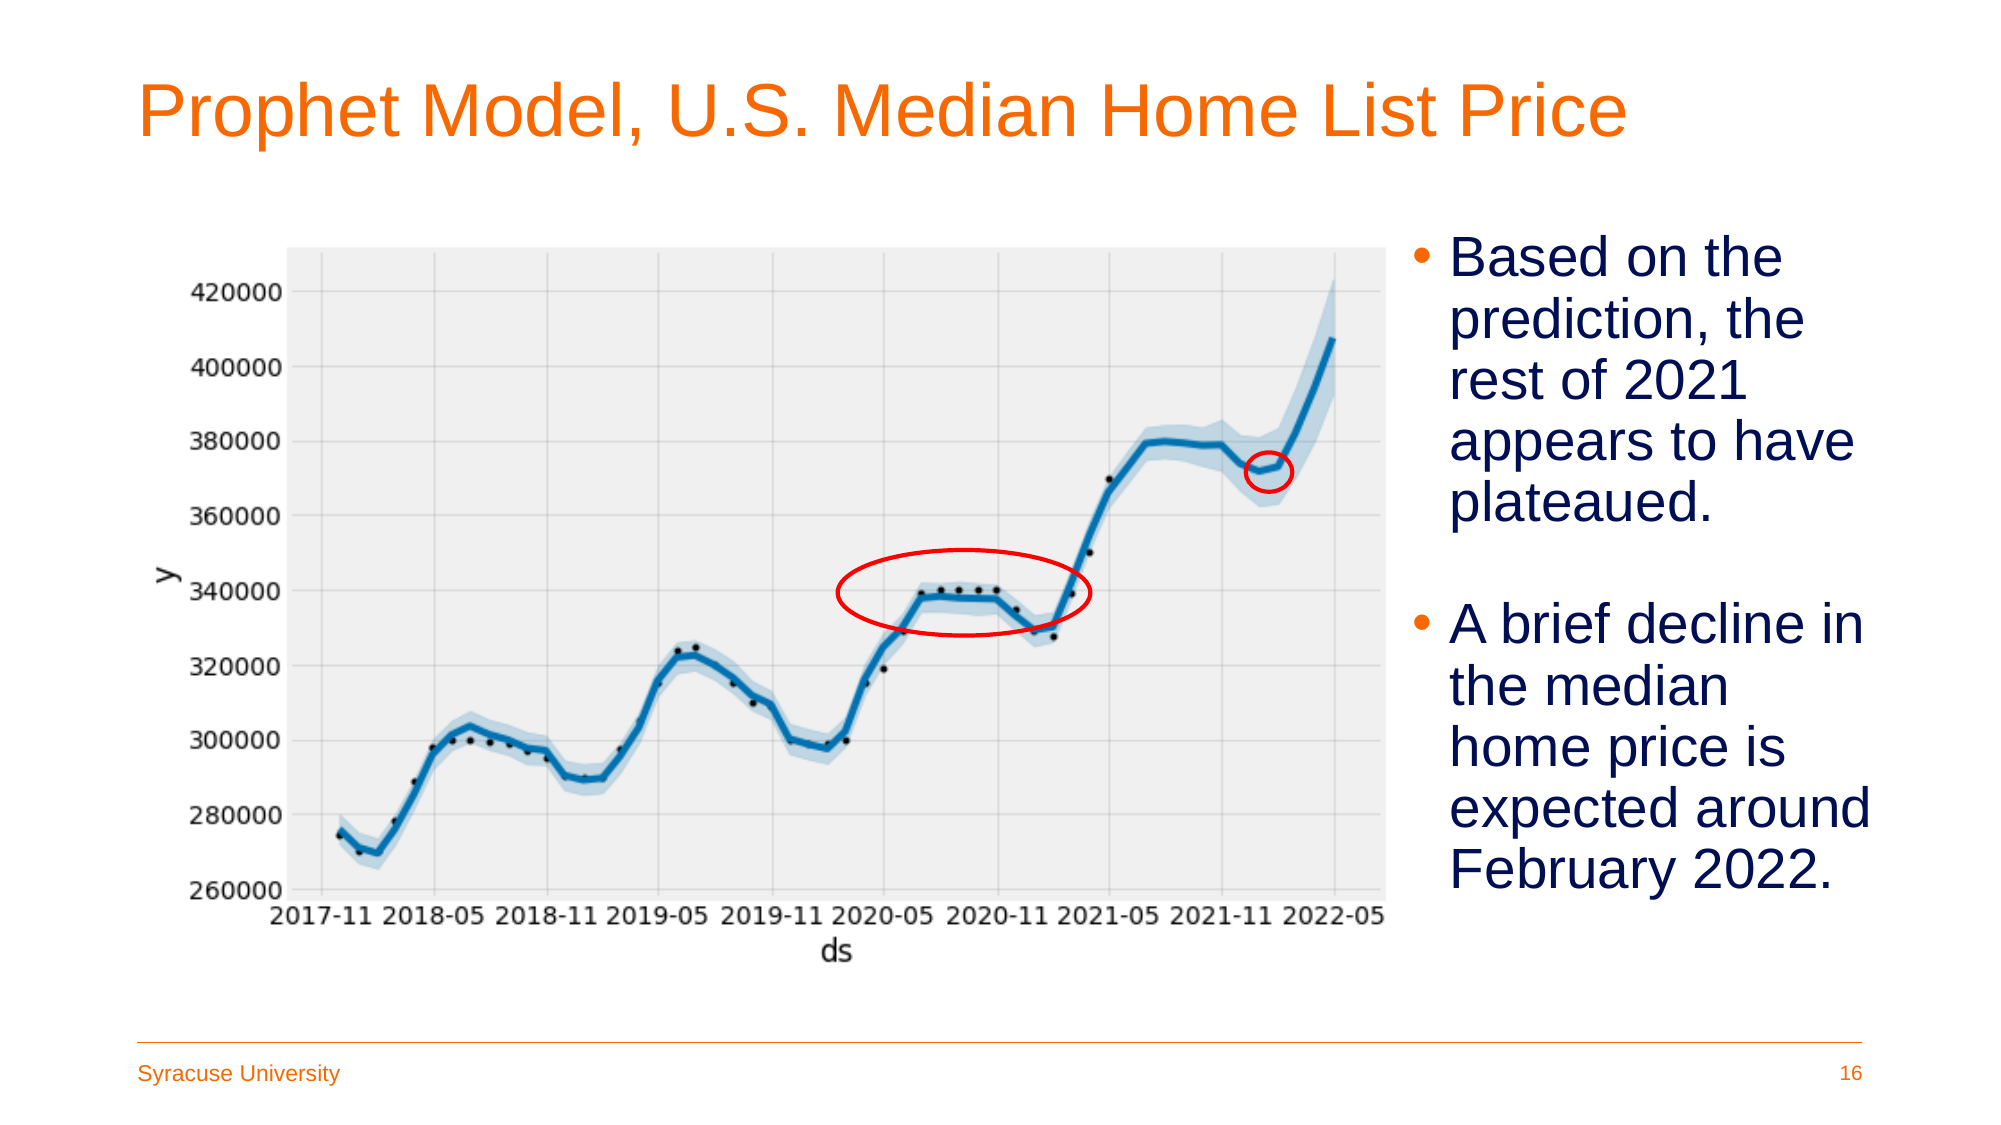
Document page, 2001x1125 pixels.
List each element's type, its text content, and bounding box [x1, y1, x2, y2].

list Based on the prediction, the rest of 2021 appears to have plateaued. A brief decline in the median home price is expected around February 2022. [1412, 220, 1875, 958]
picture [137, 237, 1397, 982]
title Prophet Model, U.S. Median Home List Price [137, 3, 1863, 221]
